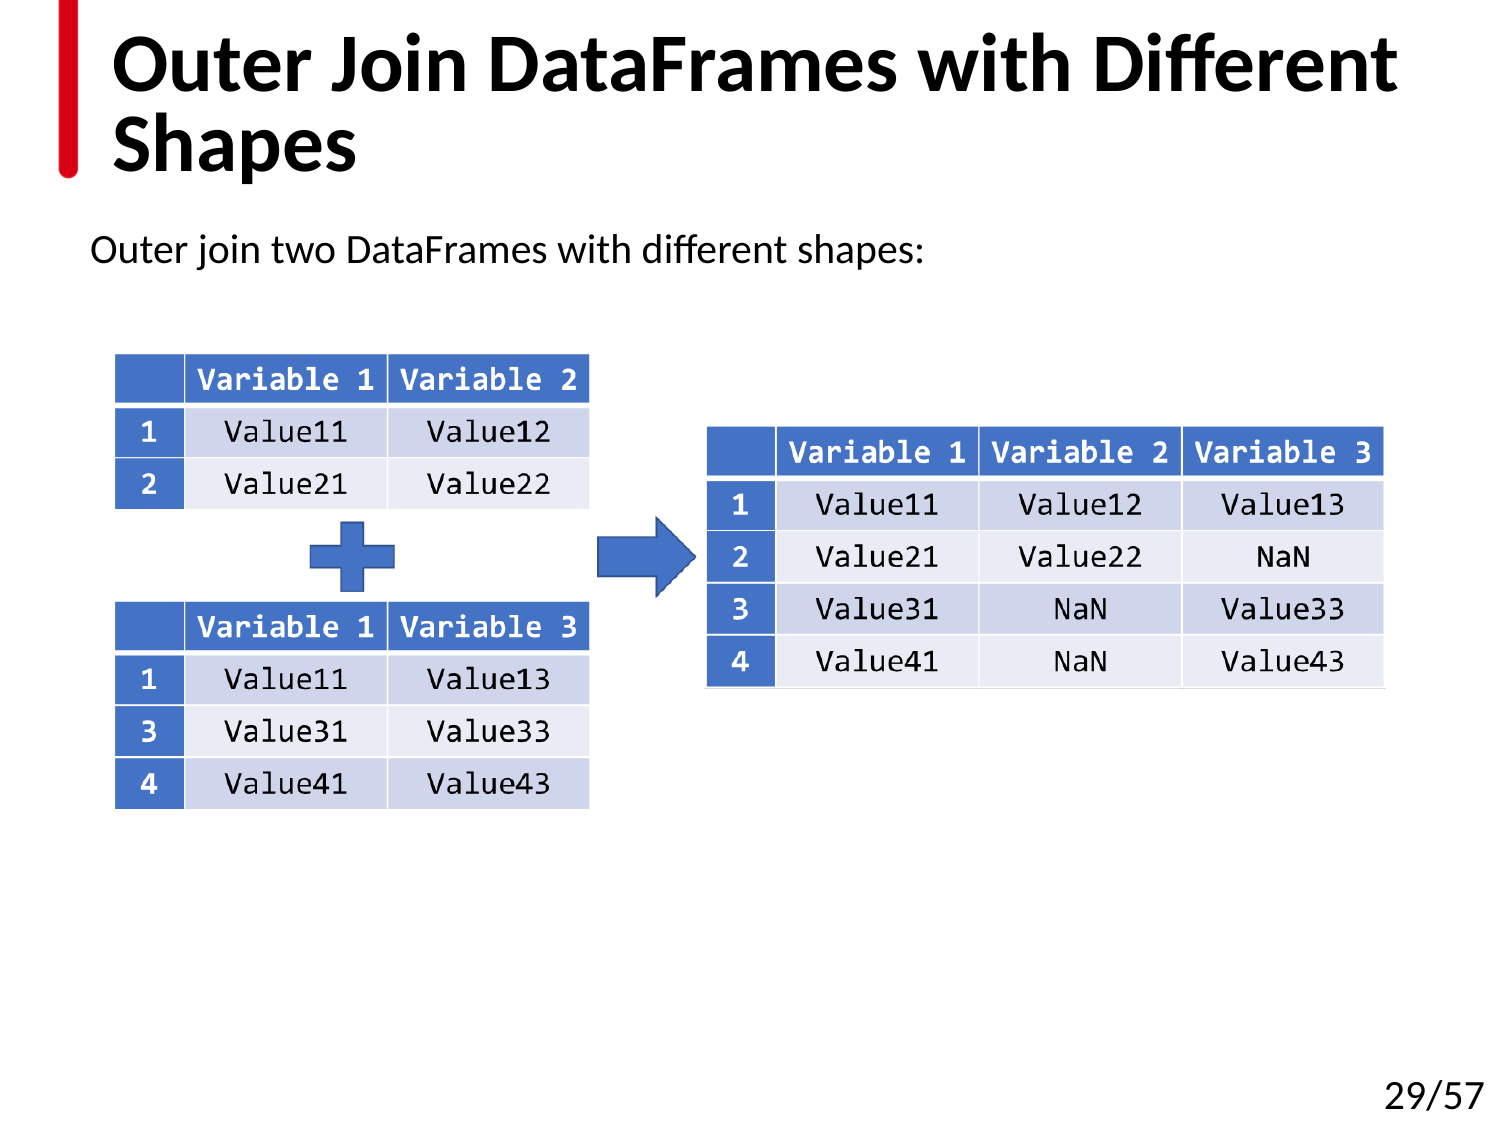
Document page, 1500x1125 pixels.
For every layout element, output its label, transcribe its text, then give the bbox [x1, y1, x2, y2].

list Outer join two DataFrames with different shapes: [75, 214, 1425, 957]
picture [112, 348, 1388, 822]
title Outer Join DataFrames with Different Shapes [97, 0, 1500, 215]
picture [57, 0, 81, 200]
